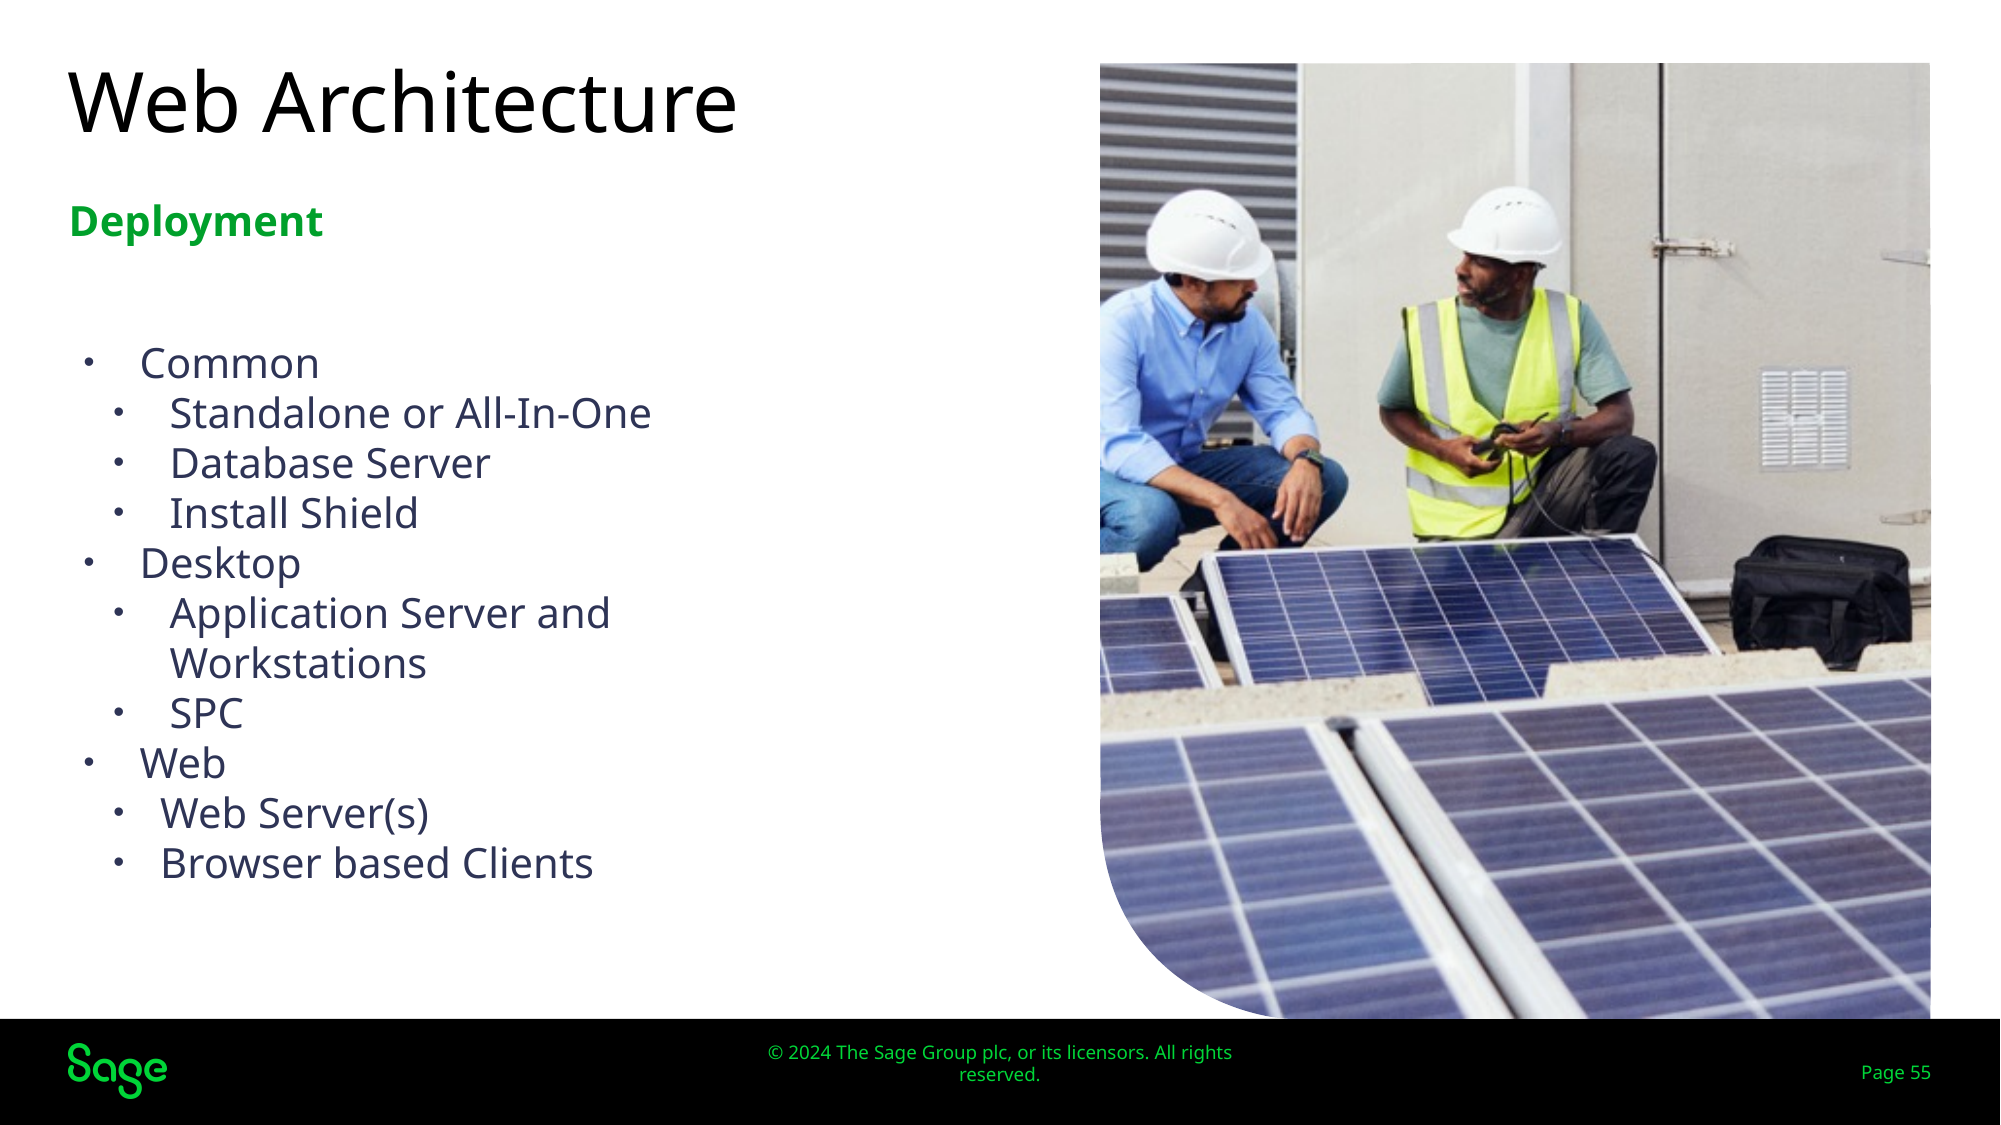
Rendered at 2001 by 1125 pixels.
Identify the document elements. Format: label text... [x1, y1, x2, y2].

text_box Common Standalone or All-In-One Database Server Install Shield Desktop Application Server and Workstations SPC Web Web Server(s) Browser based Clients [68, 329, 866, 895]
title Web Architecture [67, 49, 1930, 147]
list Deployment [68, 186, 1099, 259]
picture [68, 1043, 167, 1099]
slide_number Page 55 [1809, 1043, 1947, 1104]
picture [1099, 62, 1932, 1019]
